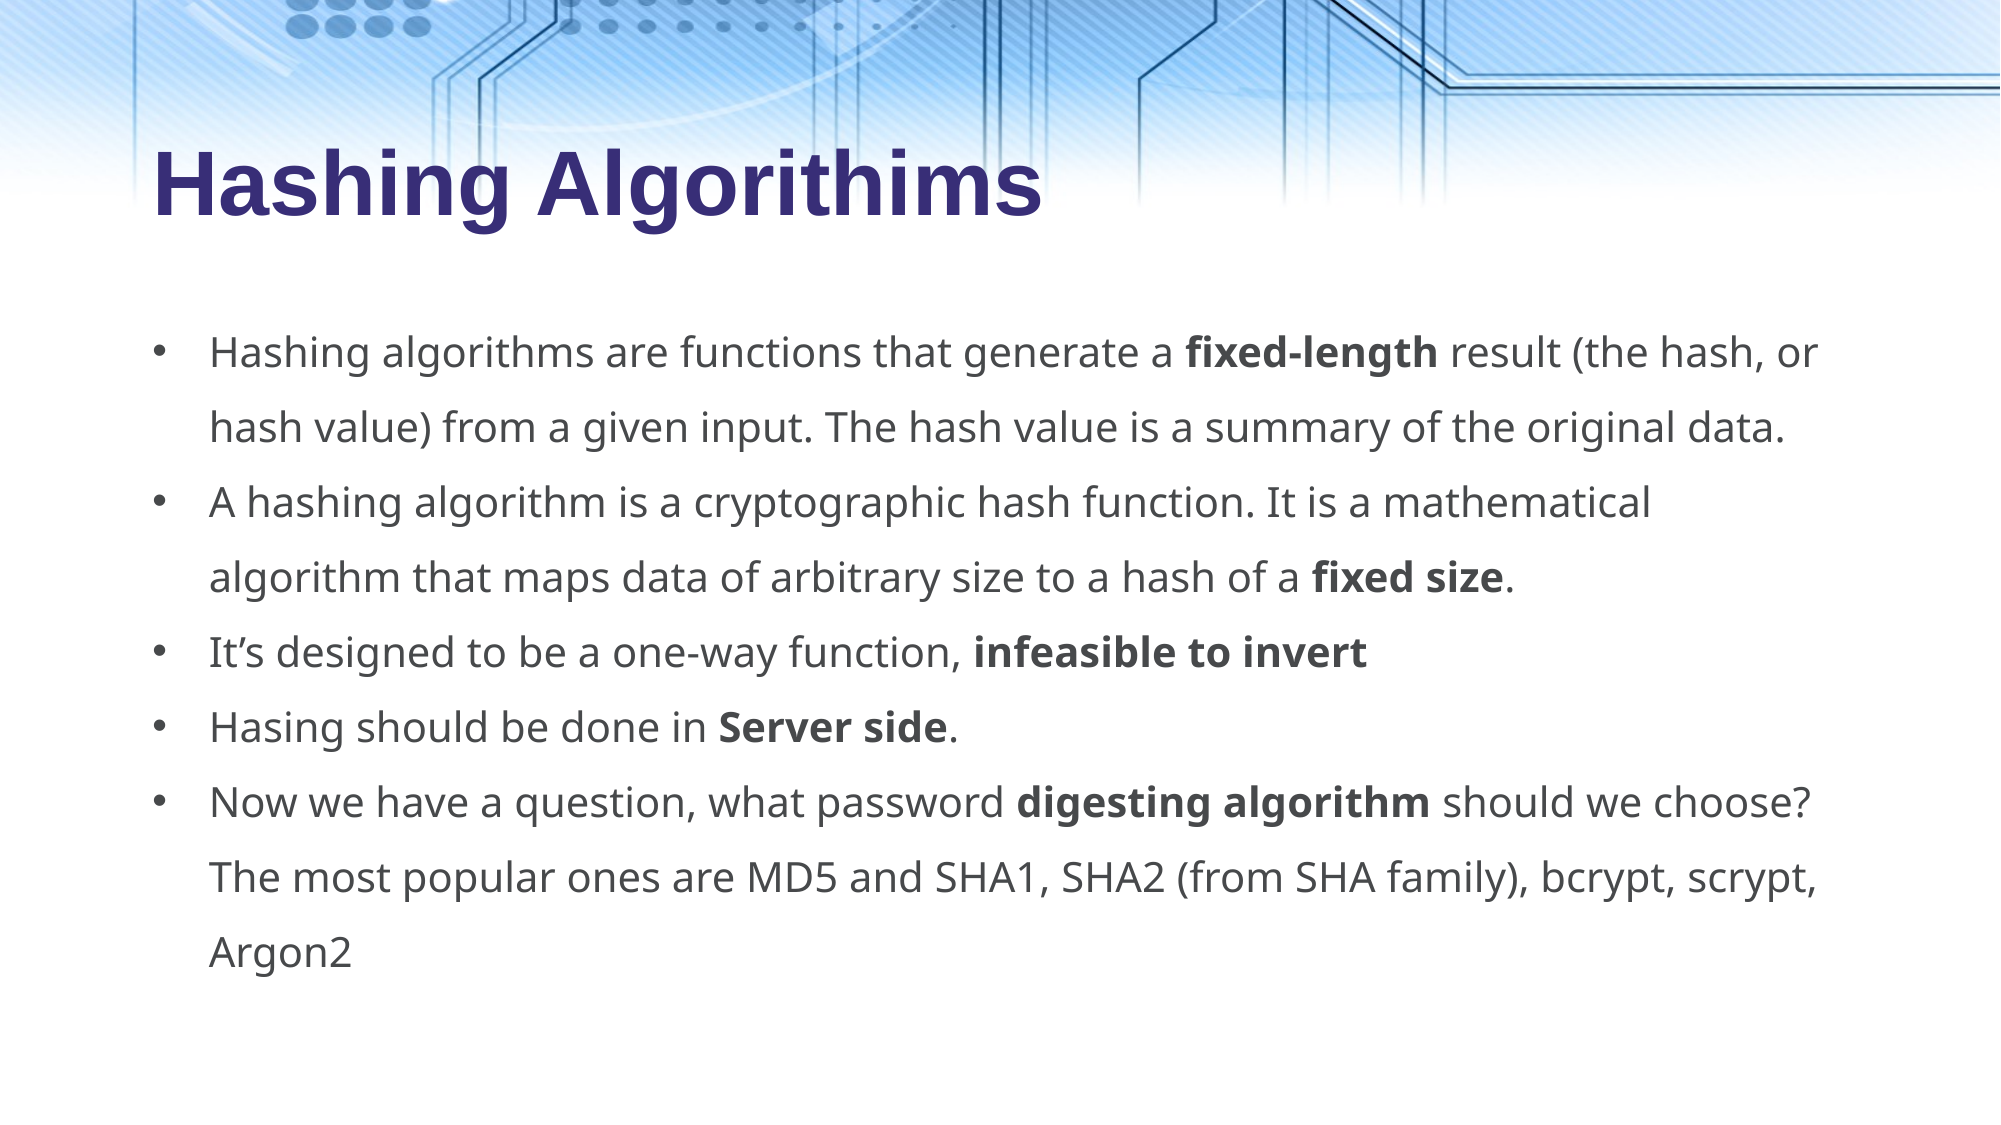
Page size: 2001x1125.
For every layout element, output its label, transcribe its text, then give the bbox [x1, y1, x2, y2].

title Hashing Algorithims [137, 93, 1863, 278]
picture [0, 0, 2000, 454]
text_box Hashing algorithms are functions that generate a fixed-length result (the hash, or hash value) from a given input. The hash value is a summary of the original data. A hashing algorithm is a cryptographic hash function. It is a mathematical algorithm that maps data of arbitrary size to a hash of a fixed size. It’s designed to be a one-way function, infeasible to invert Hasing should be done in Server side. Now we have a question, what password digesting algorithm should we choose? The most popular ones are MD5 and SHA1, SHA2 (from SHA family), bcrypt, scrypt, Argon2 [137, 293, 1863, 1006]
